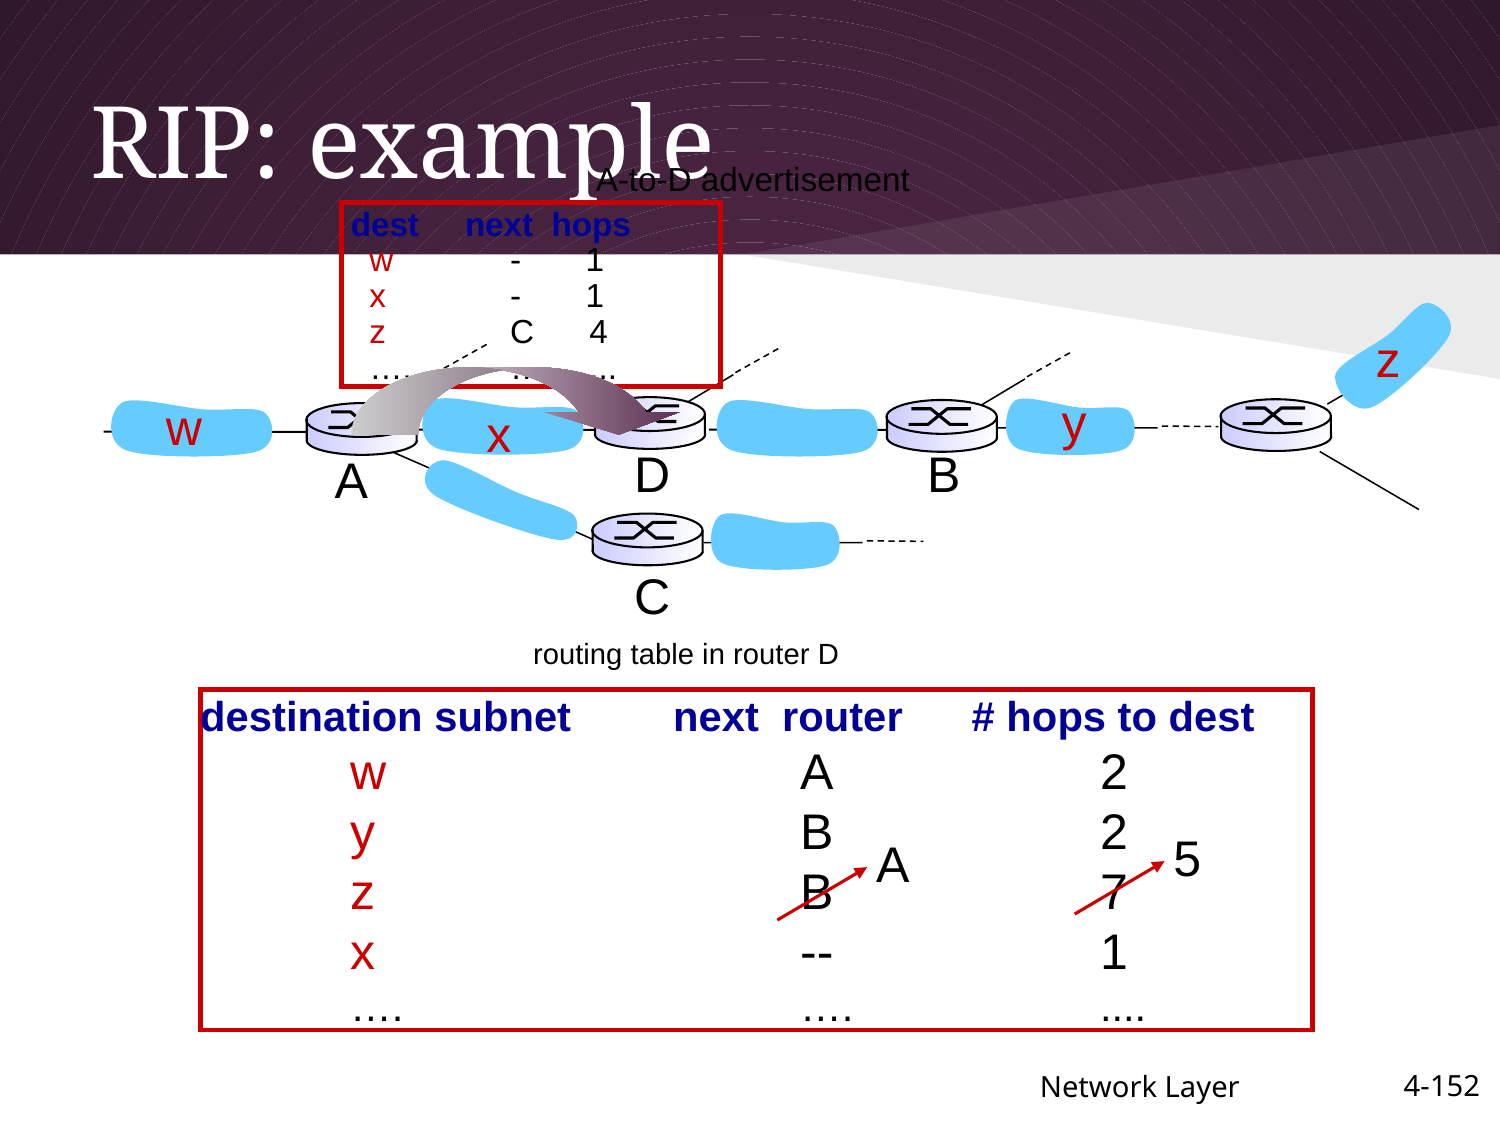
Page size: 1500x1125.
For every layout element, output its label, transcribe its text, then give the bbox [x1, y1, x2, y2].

text_box C [619, 573, 686, 627]
text_box [1403, 302, 1451, 374]
text_box routing table in router D [518, 627, 855, 678]
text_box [971, 350, 1073, 412]
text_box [1220, 398, 1332, 452]
text_box B [912, 460, 976, 511]
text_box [886, 399, 998, 452]
text_box A [319, 463, 383, 517]
text_box [527, 442, 580, 455]
text_box w [151, 388, 217, 464]
title RIP: example [75, 45, 1425, 233]
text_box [594, 442, 706, 450]
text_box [1074, 819, 1217, 915]
text_box x [471, 442, 527, 471]
text_box destination subnet next router # hops to dest w A 2 y B 2 z B 7 x -- 1 …. …. .... [200, 689, 1313, 1030]
text_box D [619, 457, 686, 511]
footer Network Layer [1025, 1060, 1500, 1108]
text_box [305, 402, 418, 456]
text_box [1102, 407, 1135, 454]
text_box [424, 460, 578, 540]
text_box [1006, 419, 1046, 455]
slide_number 4-151 [1389, 1060, 1500, 1106]
text_box [721, 442, 875, 457]
text_box [428, 442, 471, 454]
text_box [111, 400, 151, 455]
text_box [1335, 352, 1390, 409]
text_box z [1360, 320, 1416, 396]
text_box [710, 513, 840, 570]
text_box [217, 409, 273, 457]
text_box y [1046, 382, 1102, 458]
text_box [777, 825, 925, 921]
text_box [591, 513, 704, 566]
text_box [341, 150, 927, 435]
